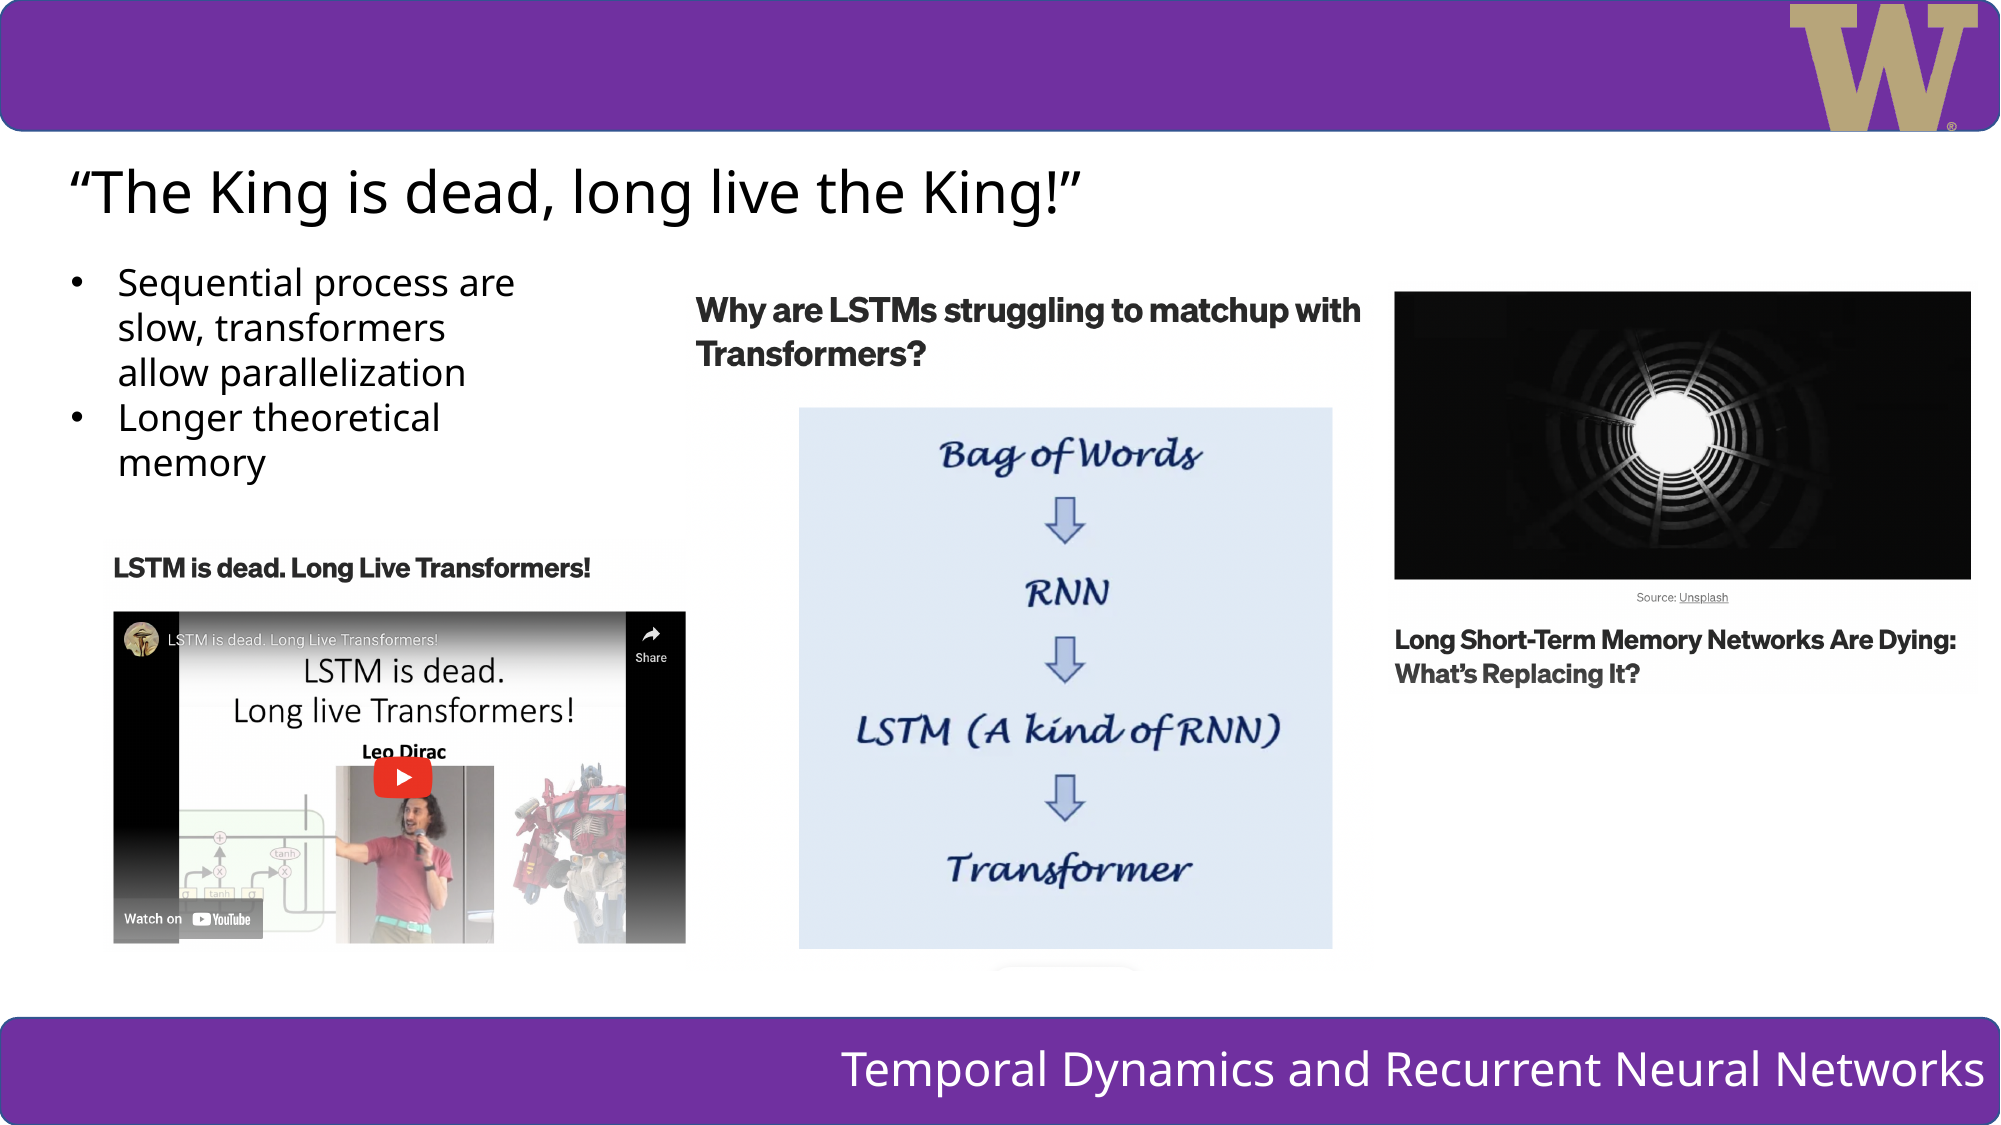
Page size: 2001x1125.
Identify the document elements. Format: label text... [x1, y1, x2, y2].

picture [1388, 281, 1978, 694]
text_box Sequential process are slow, transformers allow parallelization Longer theoretical memory [55, 251, 541, 652]
text_box Temporal Dynamics and Recurrent Neural Networks [663, 1038, 2000, 1105]
text_box [0, 1016, 2000, 1125]
text_box [0, 0, 2000, 132]
picture [1790, 4, 1978, 131]
text_box “The King is dead, long live the King!” [55, 148, 1906, 233]
picture [103, 295, 1374, 971]
